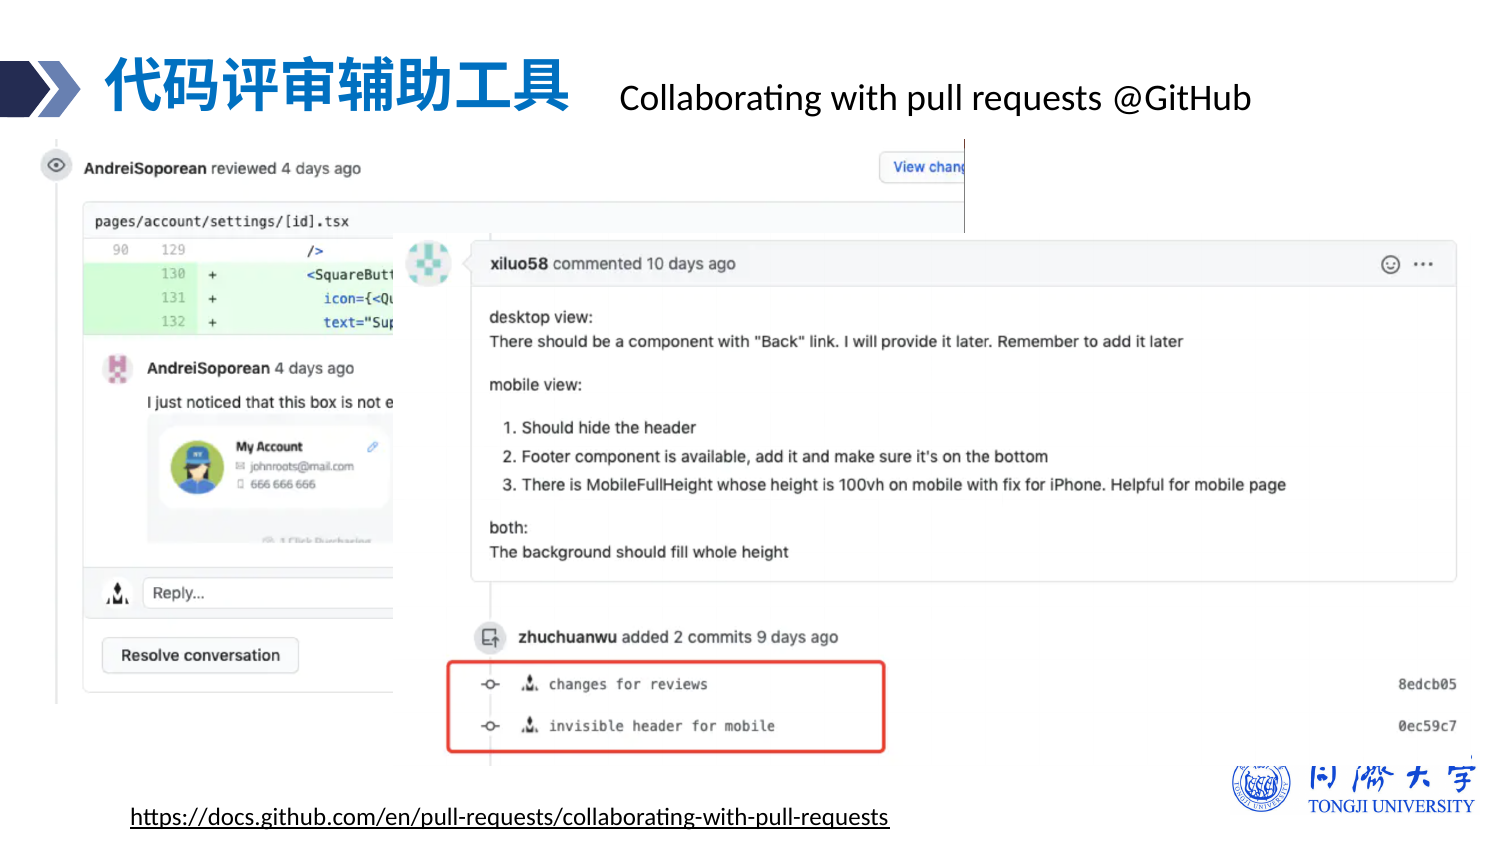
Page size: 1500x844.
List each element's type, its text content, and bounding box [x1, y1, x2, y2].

text_box Collaborating with pull requests @GitHub [604, 65, 1294, 126]
text_box https://docs.github.com/en/pull-requests/collaborating-with-pull-requests [115, 792, 918, 838]
picture [29, 139, 1480, 815]
title 代码评审辅助工具 [89, 38, 1294, 137]
